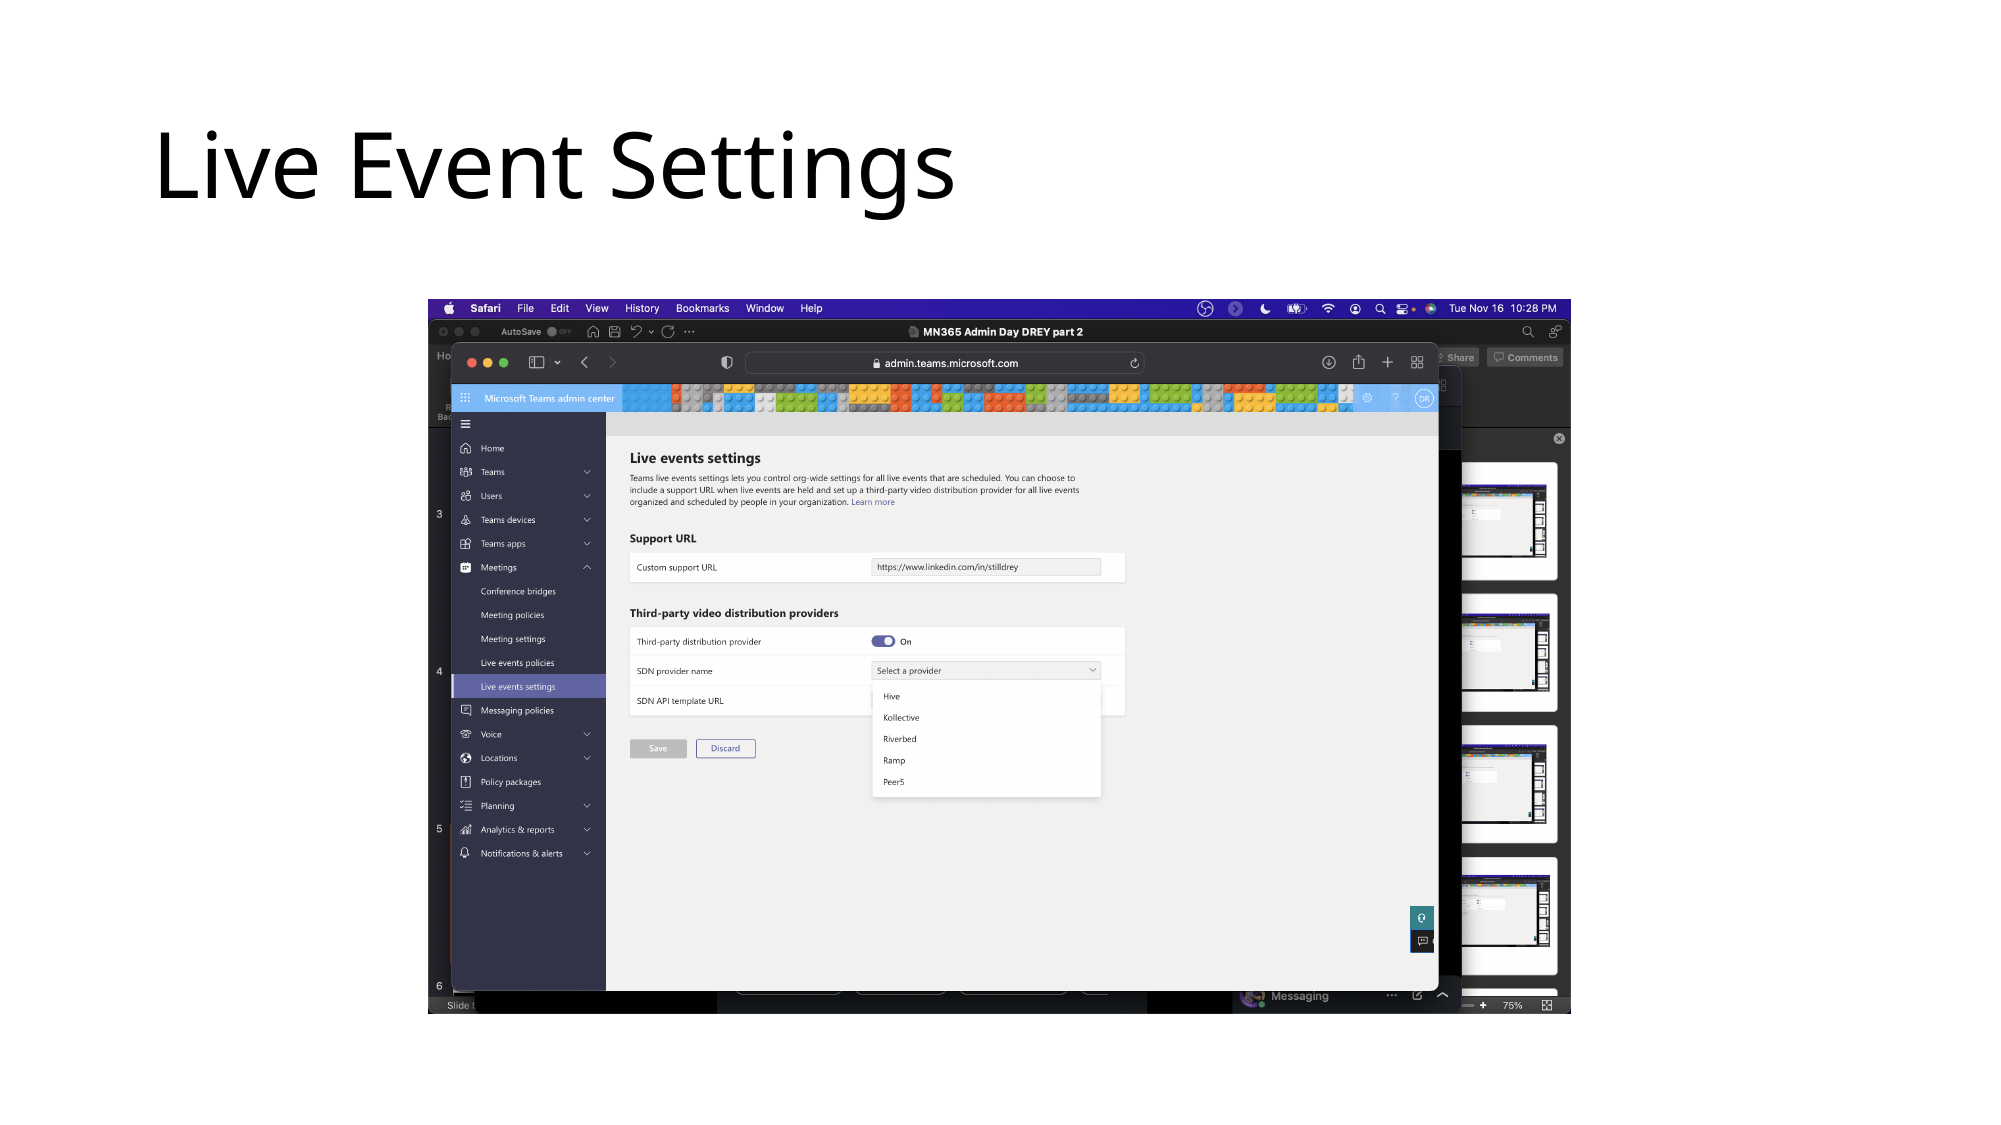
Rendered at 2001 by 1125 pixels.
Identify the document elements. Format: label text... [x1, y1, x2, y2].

title Live Event Settings [137, 59, 1863, 278]
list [428, 299, 1572, 1014]
